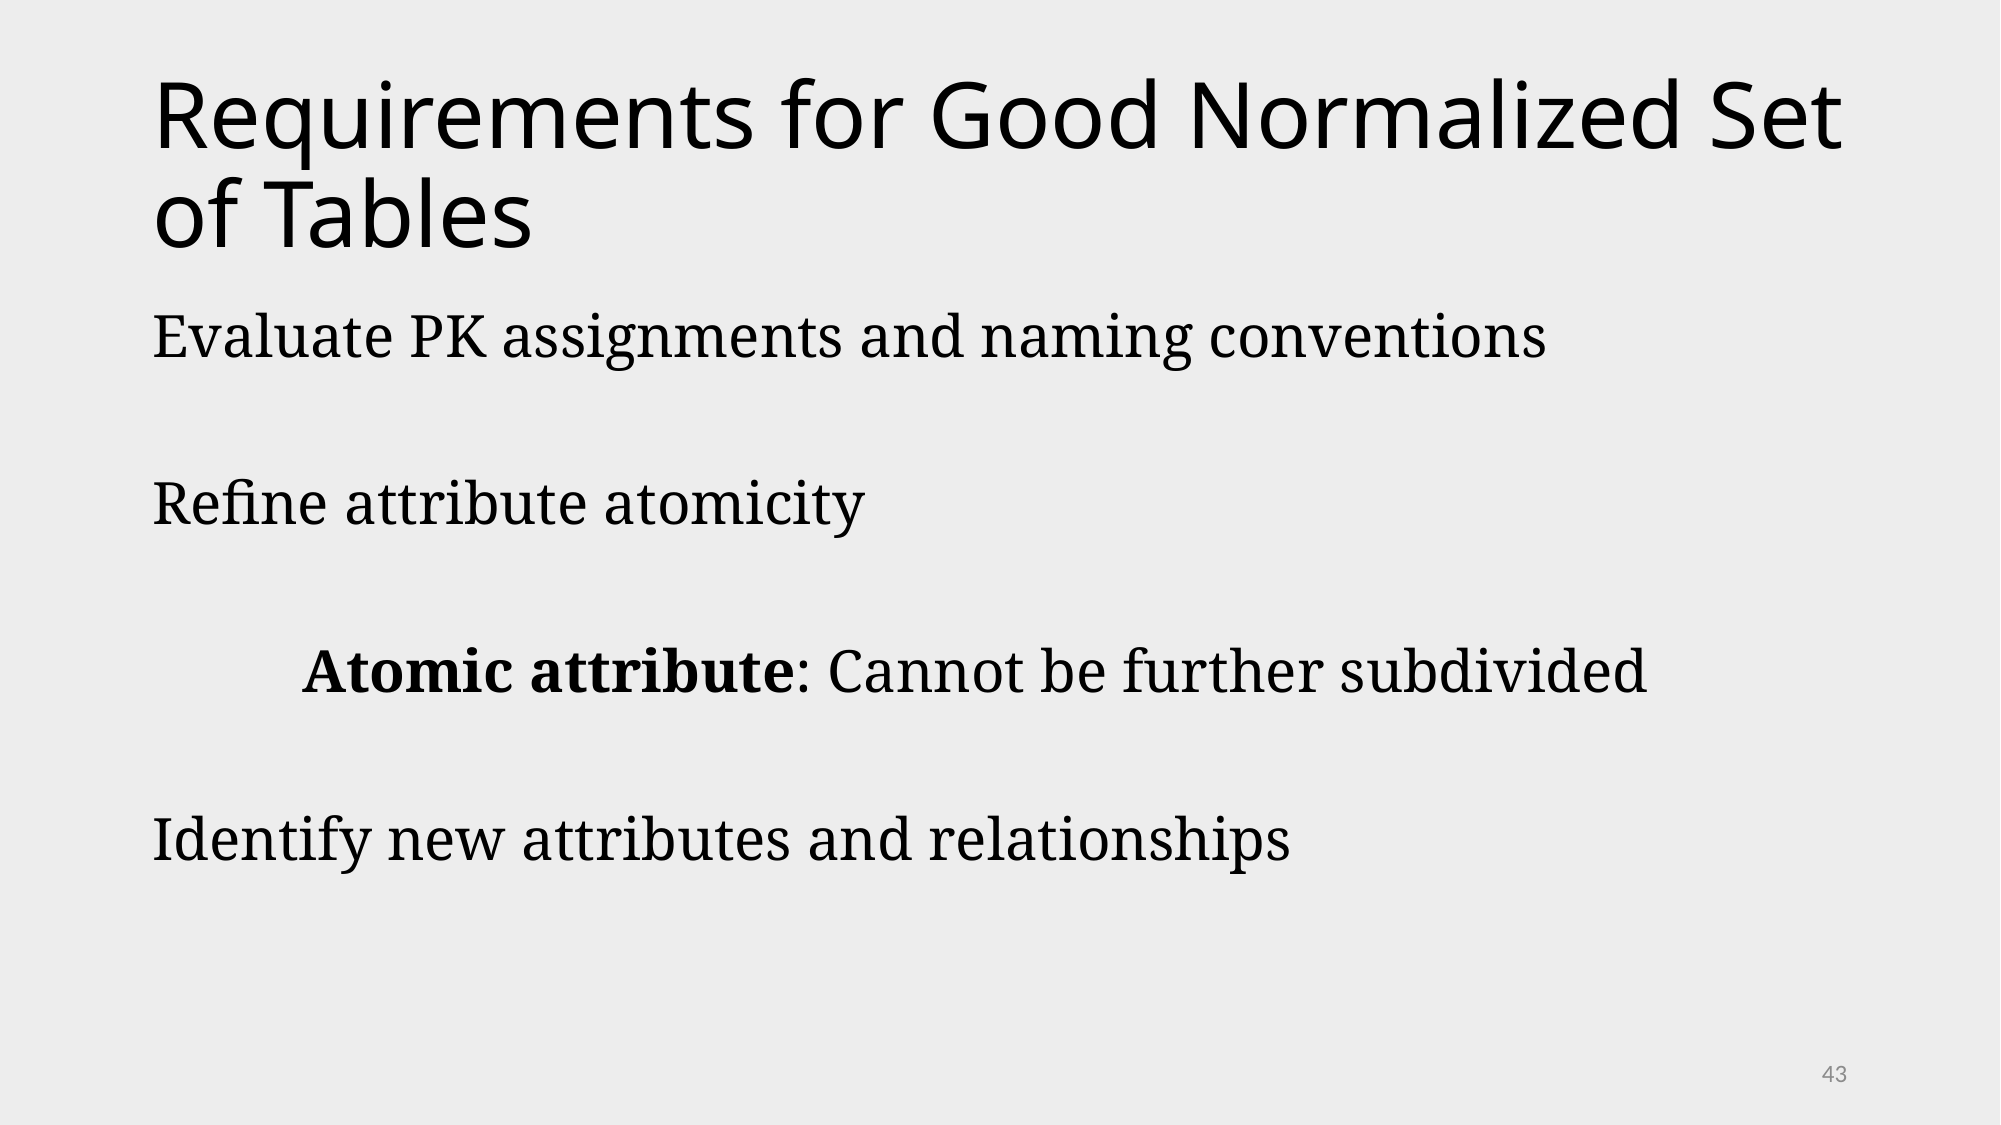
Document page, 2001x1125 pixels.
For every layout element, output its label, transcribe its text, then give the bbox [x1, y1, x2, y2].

list Evaluate PK assignments and naming conventions Refine attribute atomicity Atomic attribute: Cannot be further subdivided Identify new attributes and relationships [137, 299, 1863, 1014]
slide_number 43 [1412, 1042, 1863, 1103]
title Requirements for Good Normalized Set of Tables [137, 59, 1863, 278]
